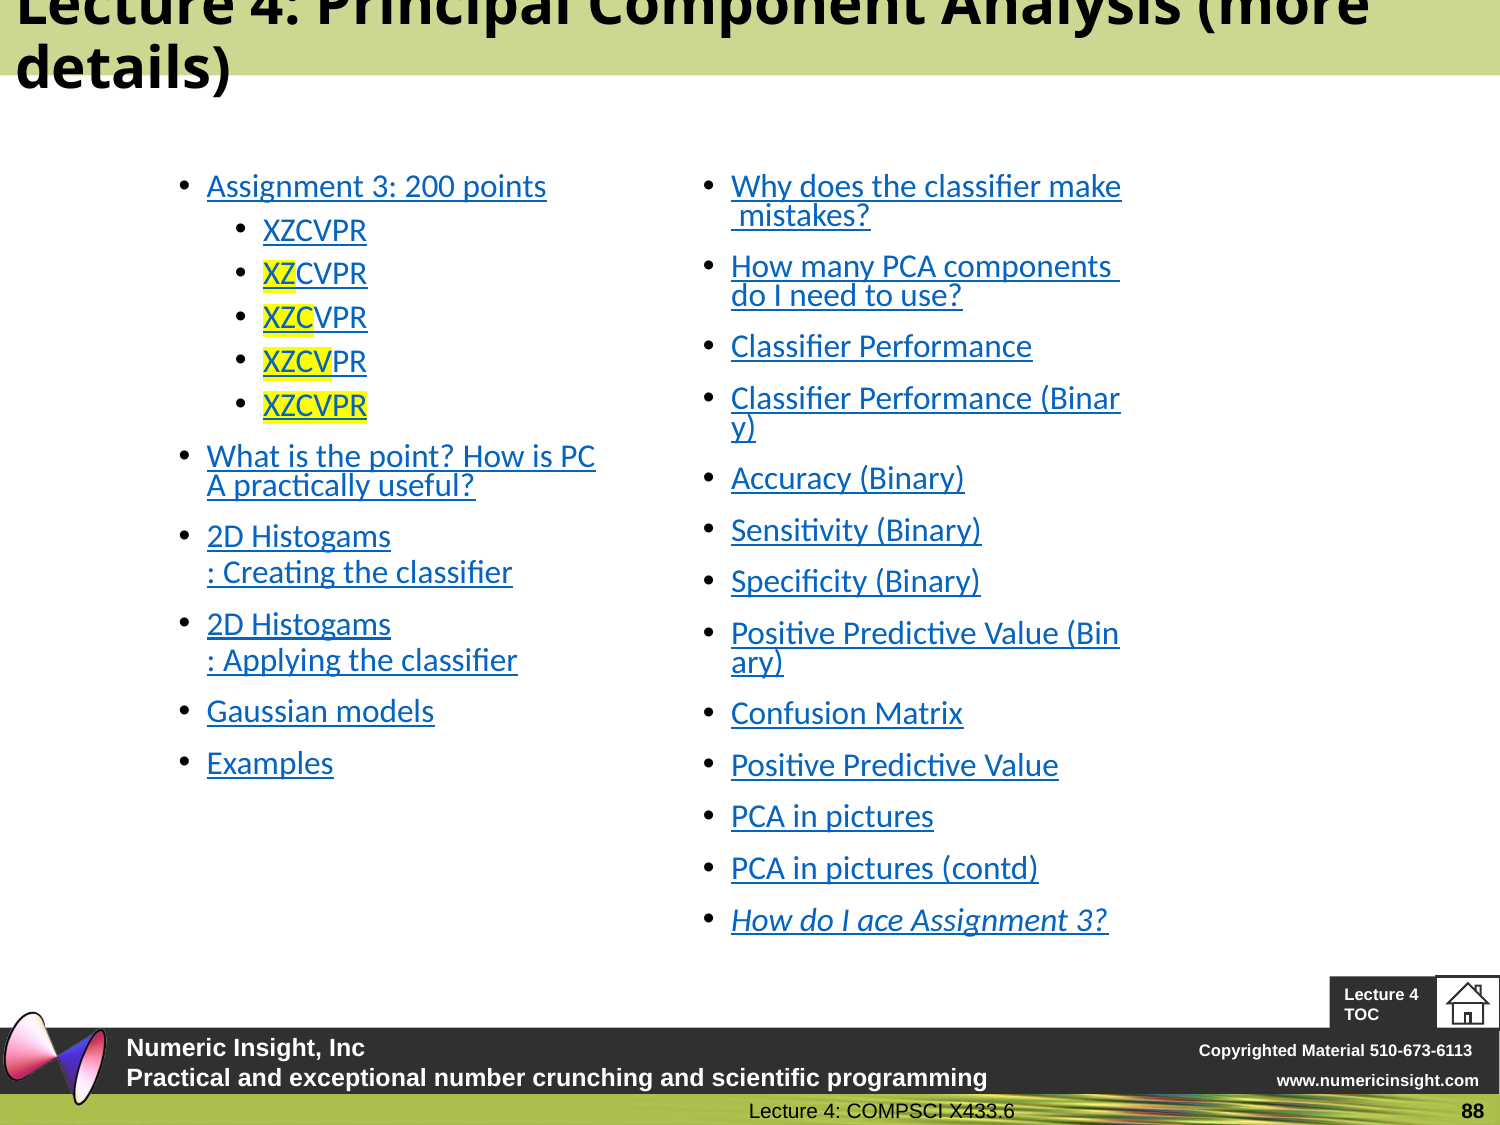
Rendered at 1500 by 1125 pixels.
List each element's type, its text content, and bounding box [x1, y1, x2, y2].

title Lecture 4: Principal Component Analysis (more details) [0, 0, 1500, 76]
picture [0, 1007, 1500, 1125]
text_box Why does the classifier make mistakes? How many PCA components do I need to use? Classifier Performance Classifier Performance (Binary) Accuracy (Binary) Sensitivity (Binary) Specificity (Binary) Positive Predictive Value (Binary) Confusion Matrix Positive Predictive Value PCA in pictures PCA in pictures (contd) How do I ace Assignment 3? [687, 161, 1140, 876]
text_box Assignment 3: 200 points XZCVPR XZCVPR XZCVPR XZCVPR XZCVPR What is the point? How is PCA practically useful? 2D Histogams: Creating the classifier 2D Histogams: Applying the classifier Gaussian models Examples [163, 161, 615, 876]
